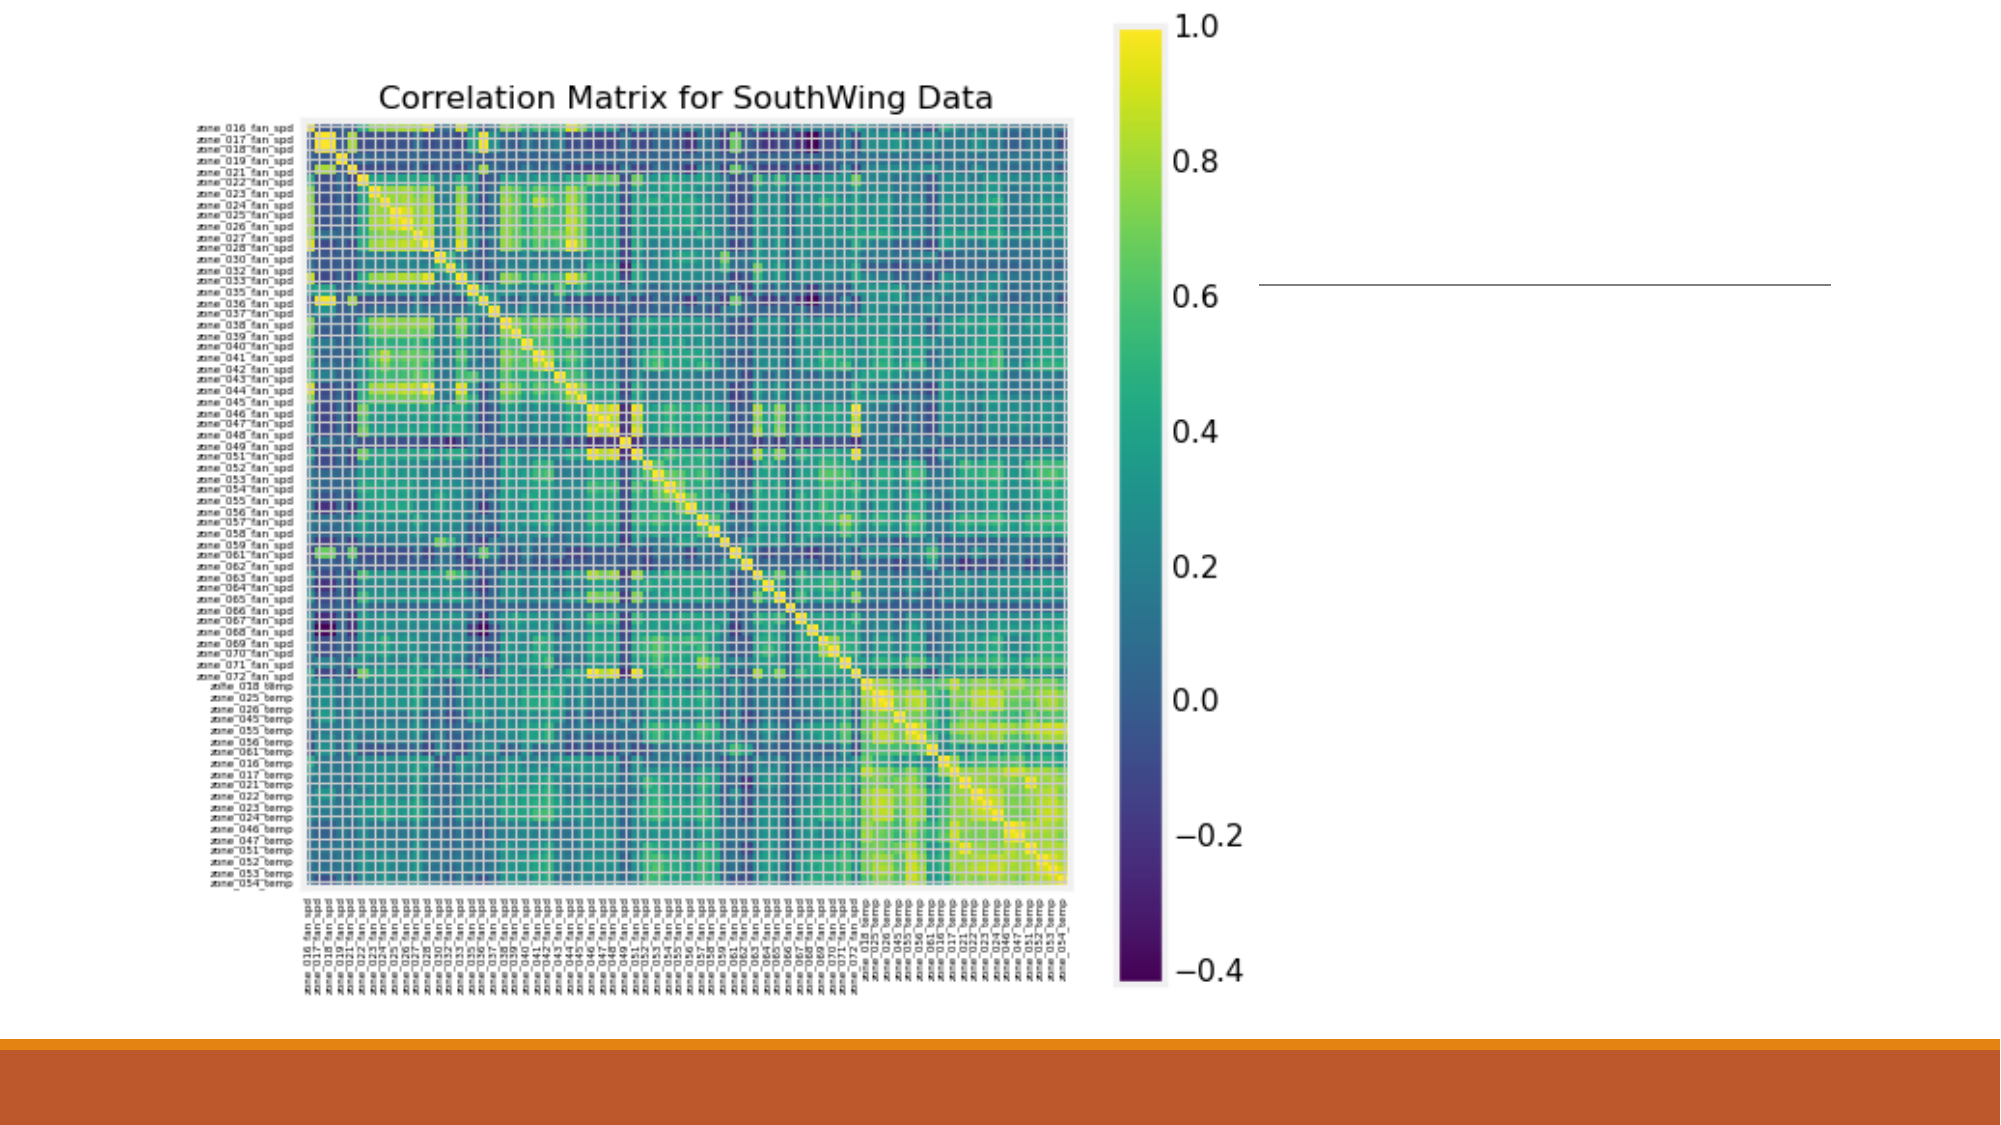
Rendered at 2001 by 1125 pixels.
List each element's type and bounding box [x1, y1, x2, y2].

picture [182, 0, 1260, 1010]
